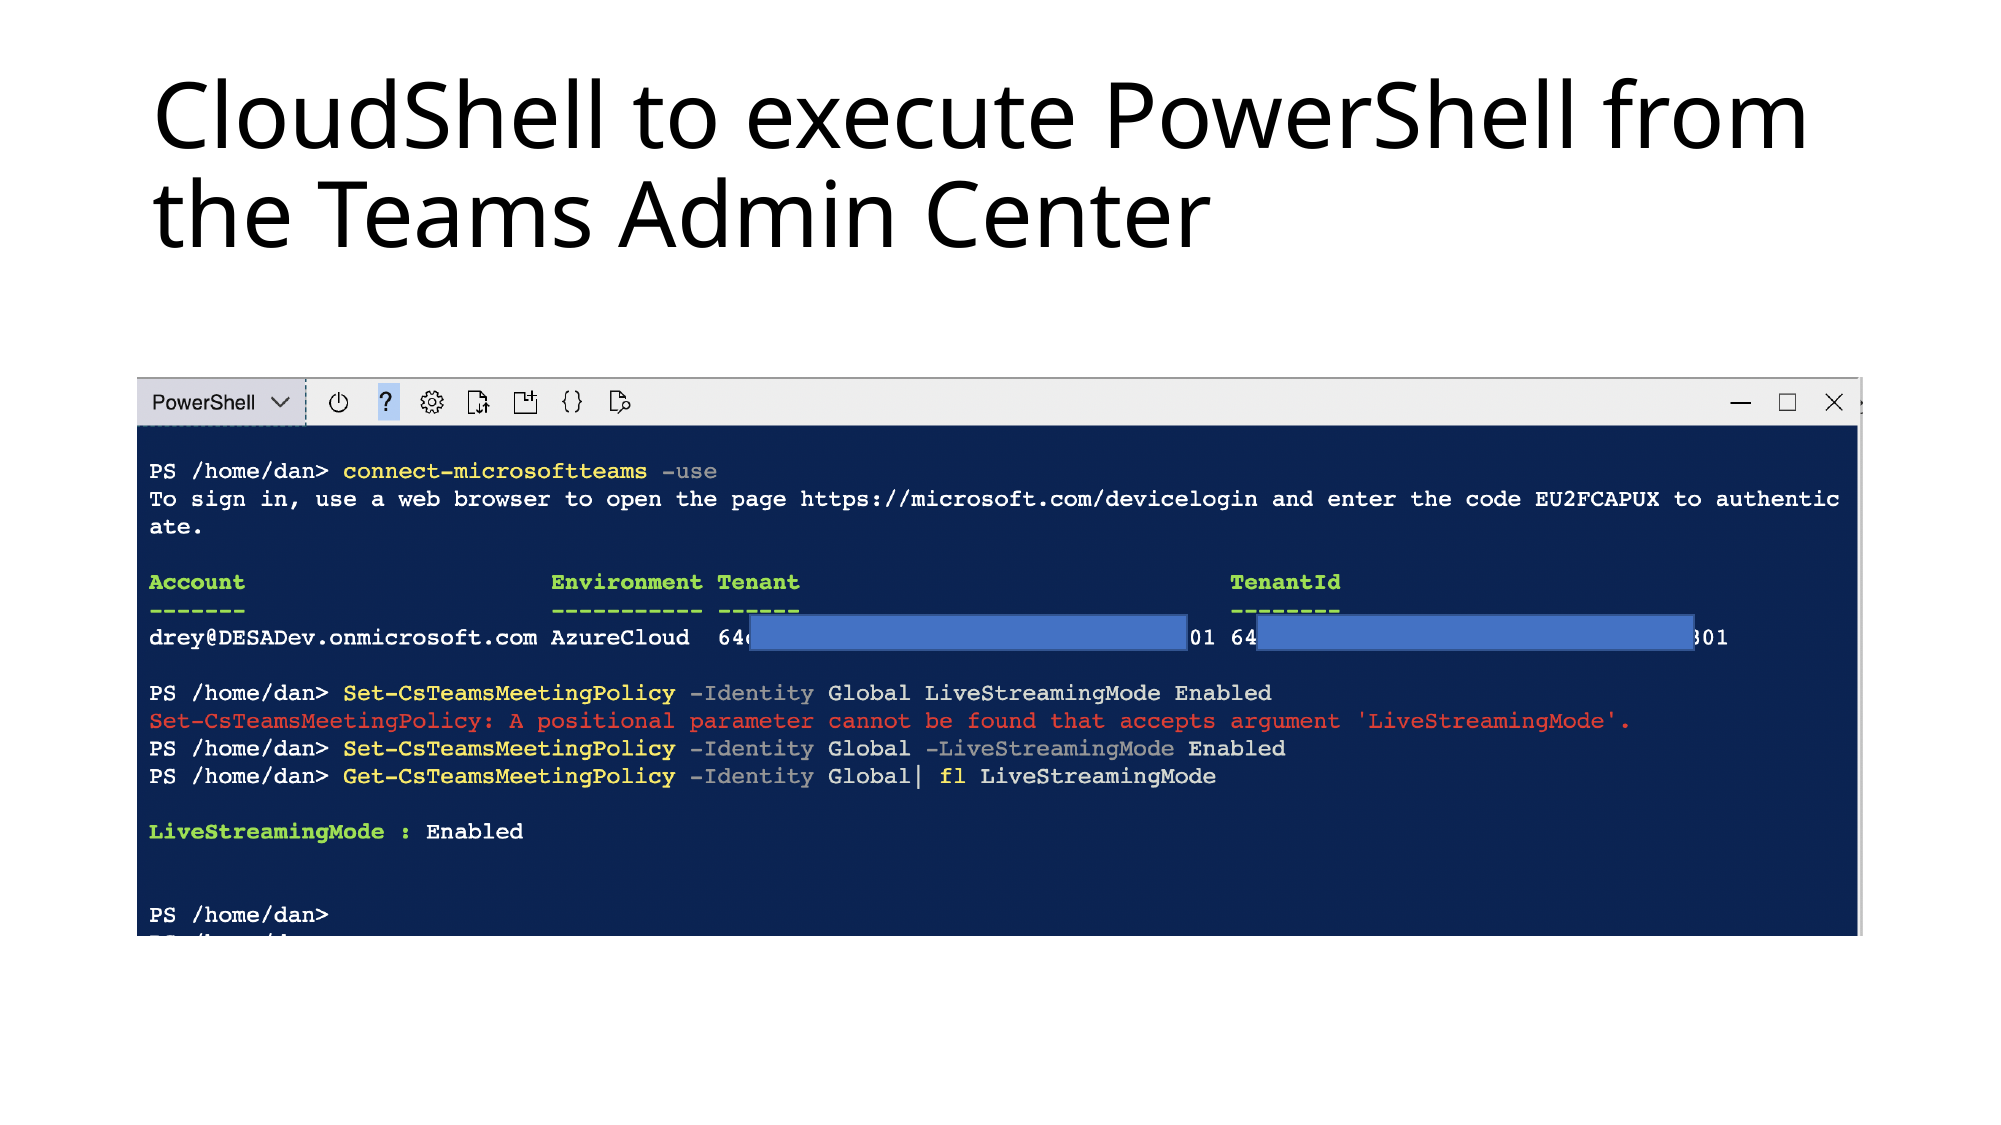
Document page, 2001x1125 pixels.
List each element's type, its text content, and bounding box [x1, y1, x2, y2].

title CloudShell to execute PowerShell from the Teams Admin Center [137, 59, 1863, 278]
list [137, 377, 1863, 936]
